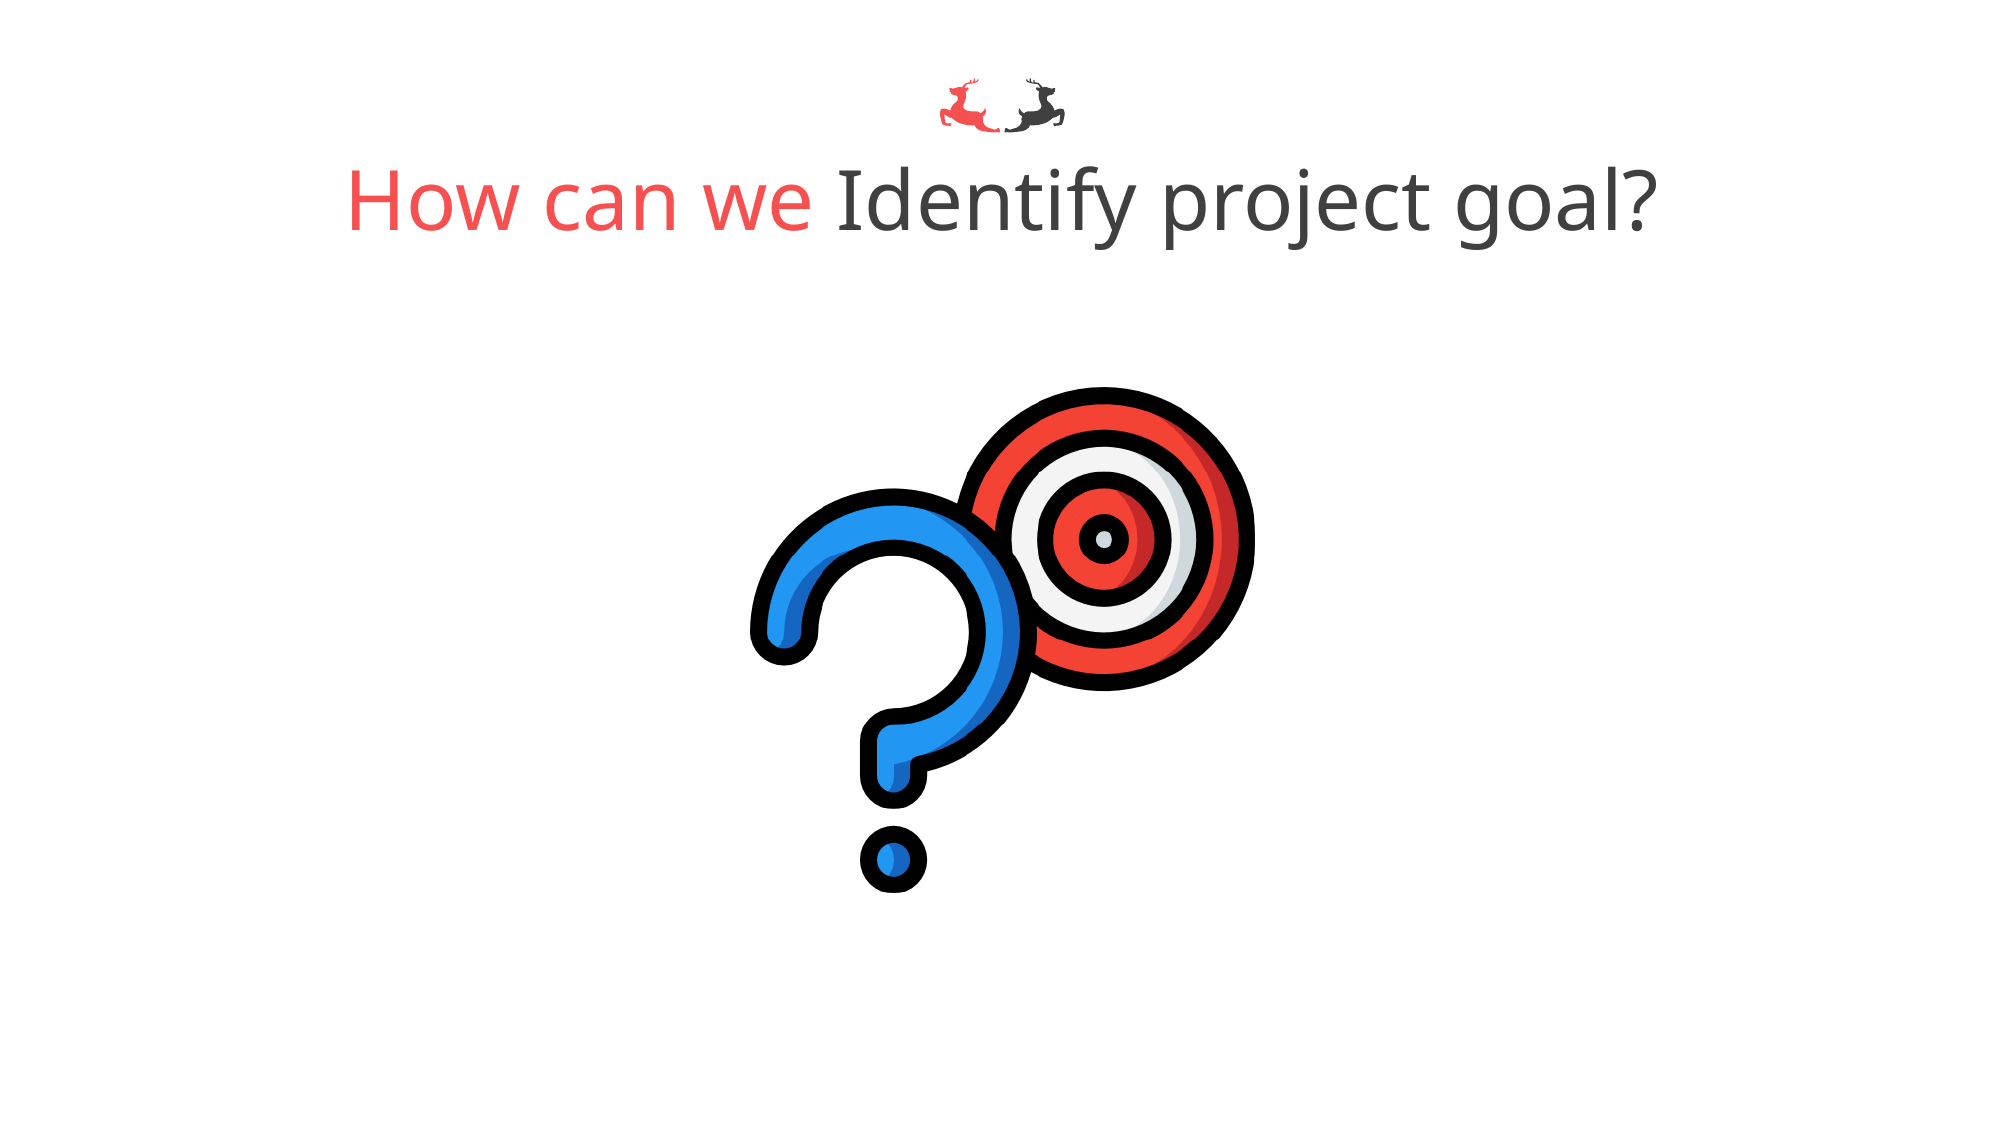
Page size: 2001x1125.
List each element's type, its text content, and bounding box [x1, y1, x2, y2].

picture [750, 387, 1255, 893]
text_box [940, 78, 1065, 133]
text_box How can we Identify project goal? [290, 139, 1714, 255]
